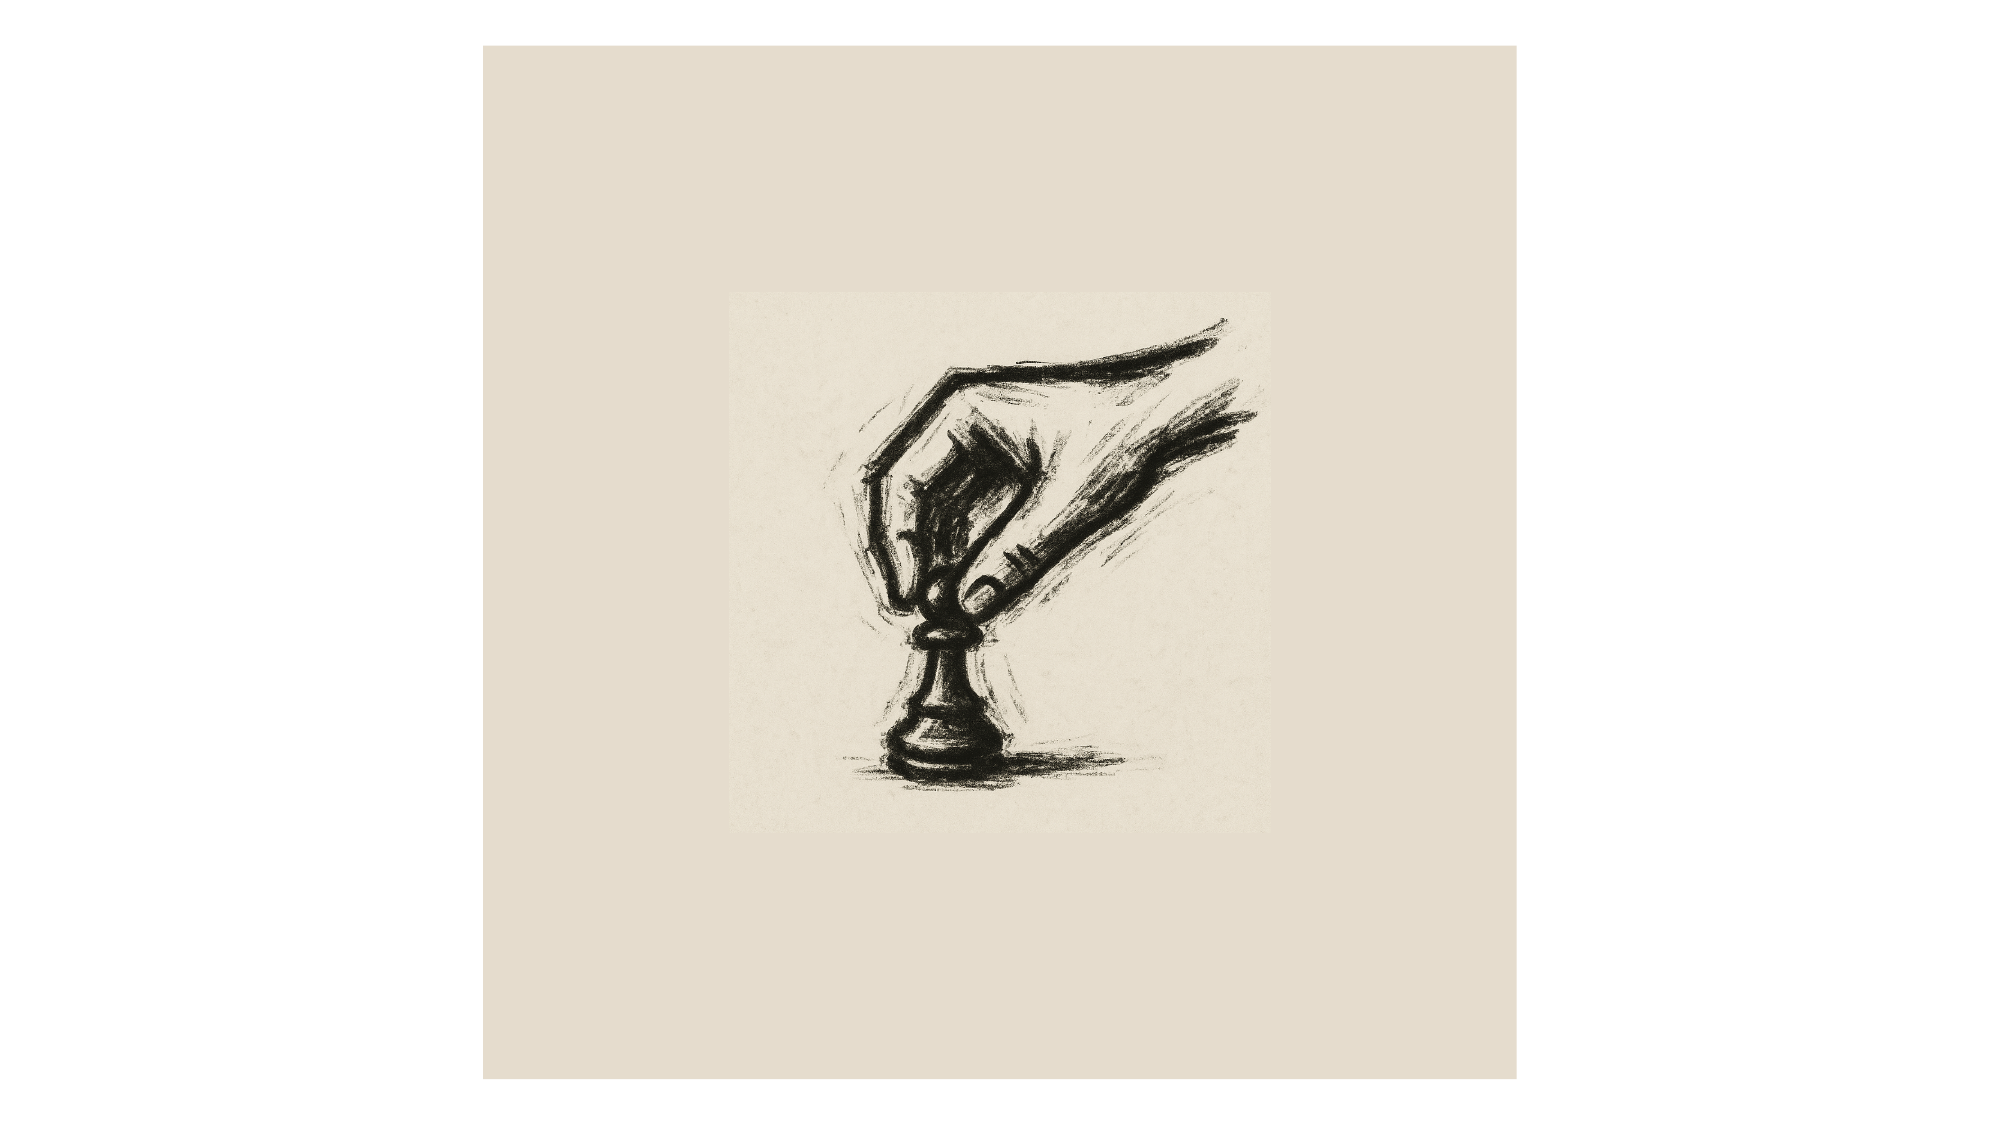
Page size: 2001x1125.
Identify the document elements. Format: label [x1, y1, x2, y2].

text_box [482, 44, 1518, 1081]
picture [729, 291, 1271, 834]
